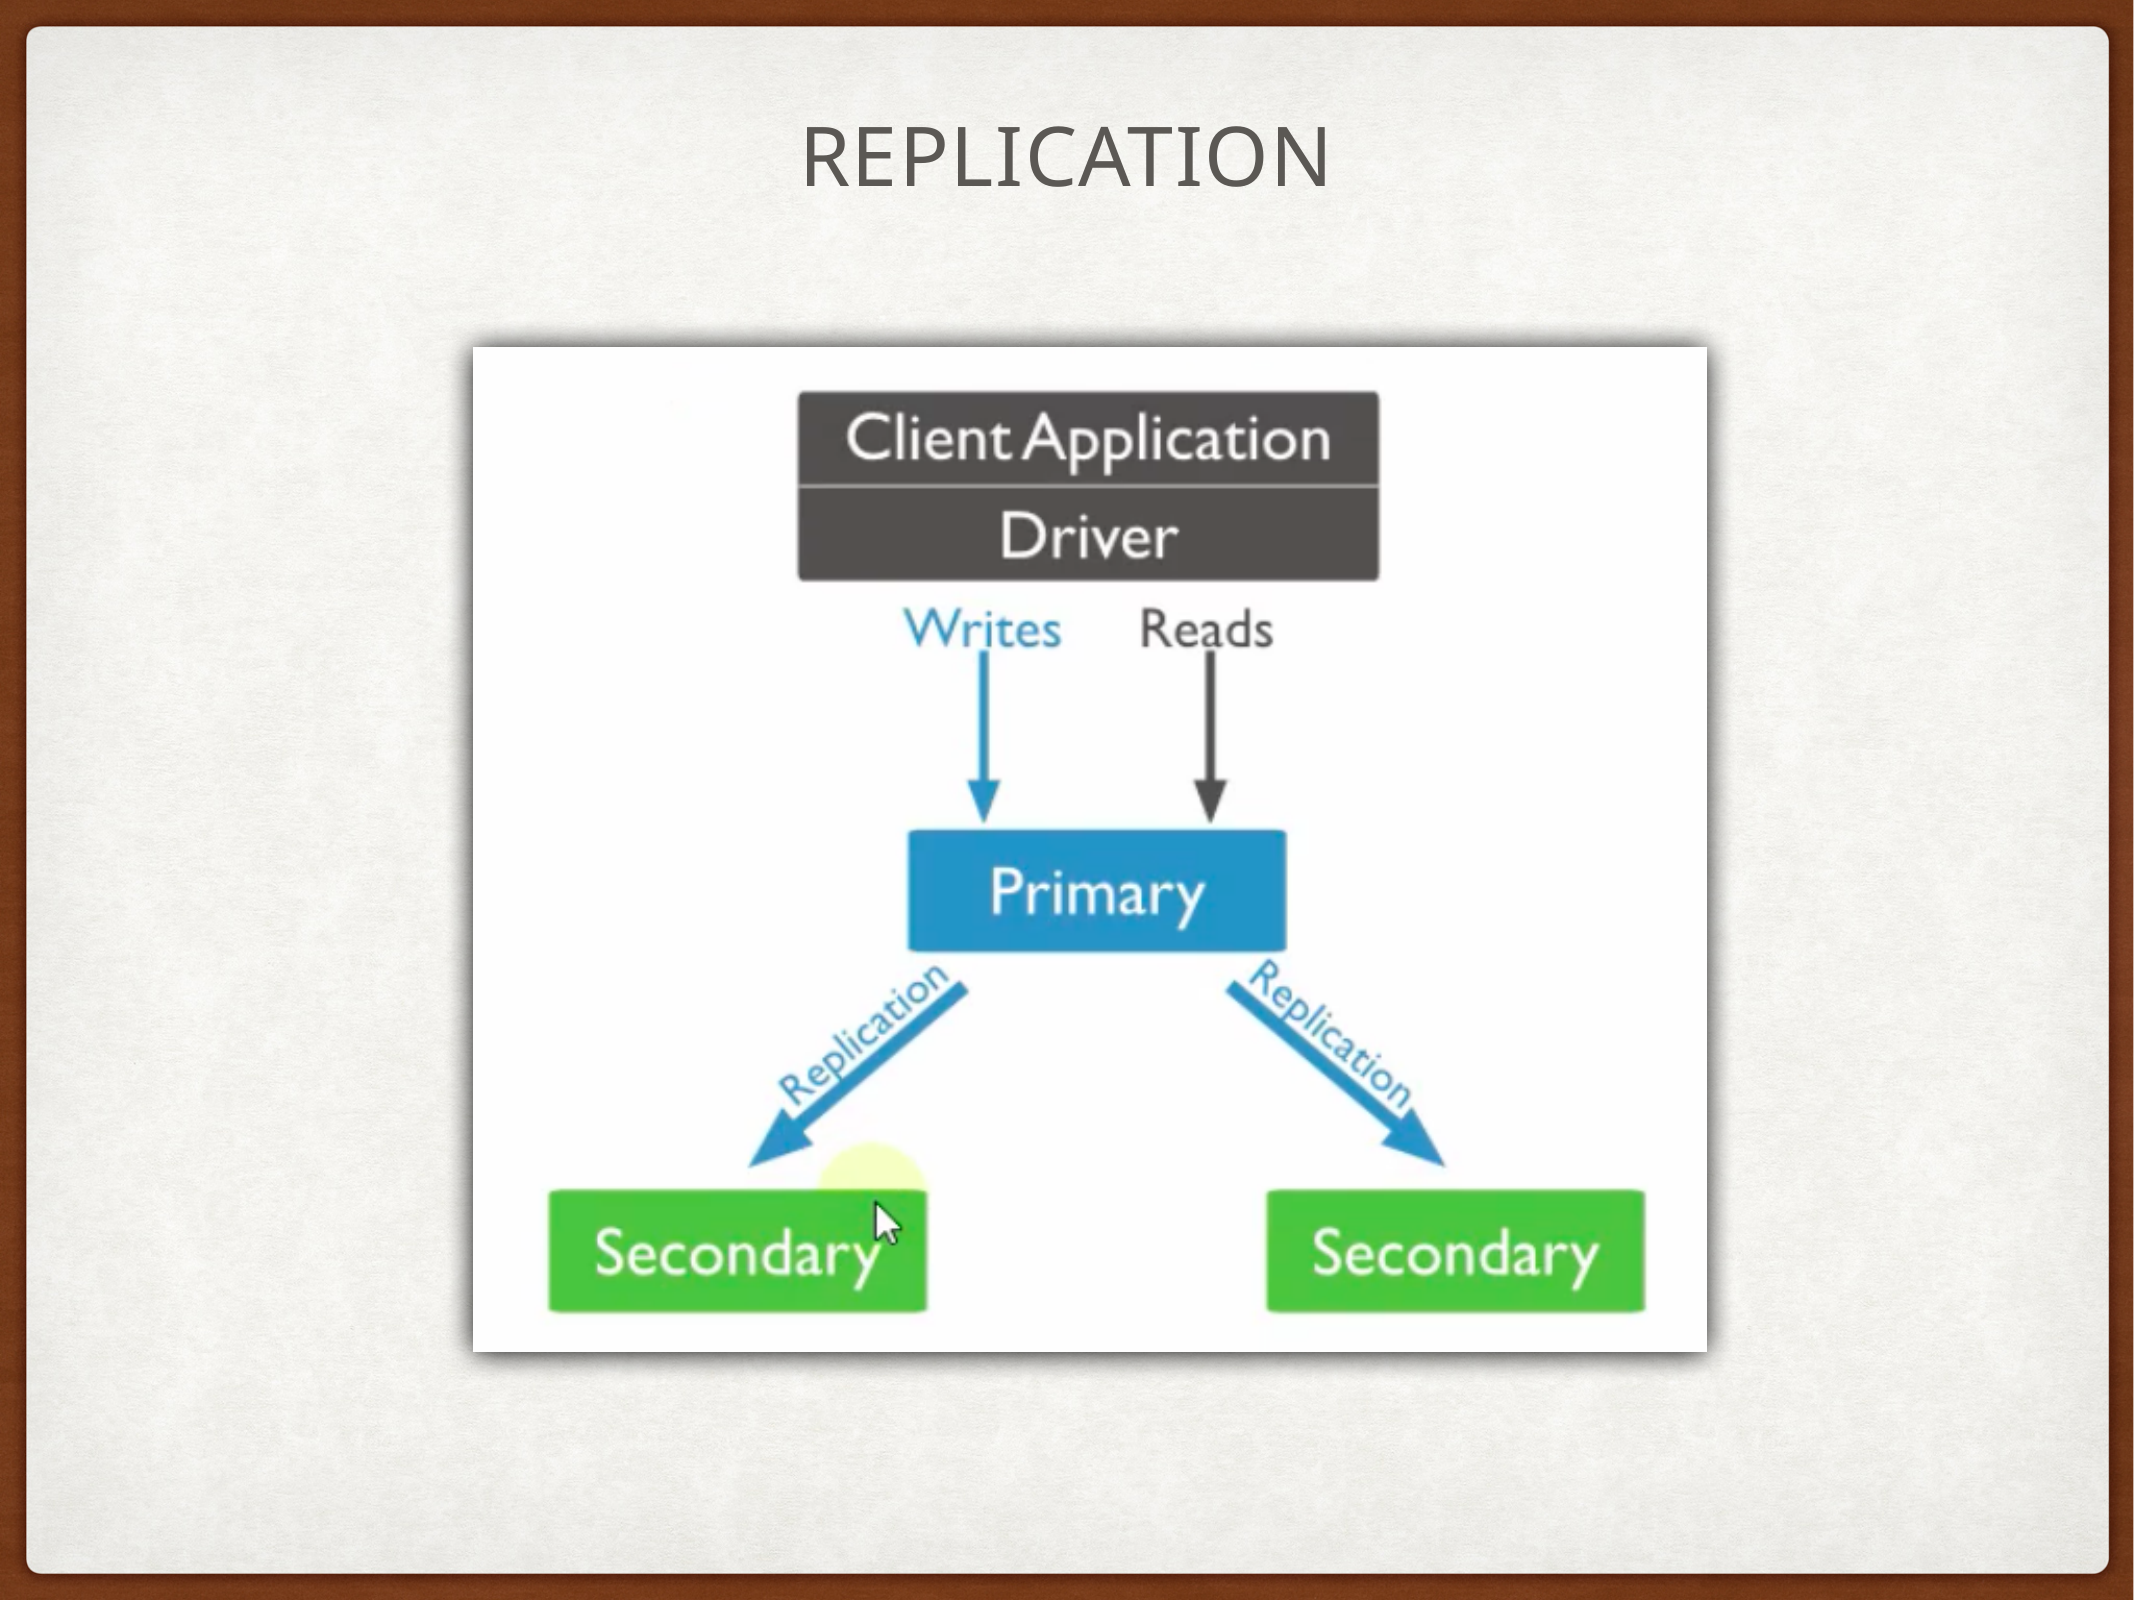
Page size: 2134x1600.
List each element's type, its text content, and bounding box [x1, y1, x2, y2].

title REPLICATION [109, 95, 2024, 220]
picture [0, 0, 2134, 1600]
